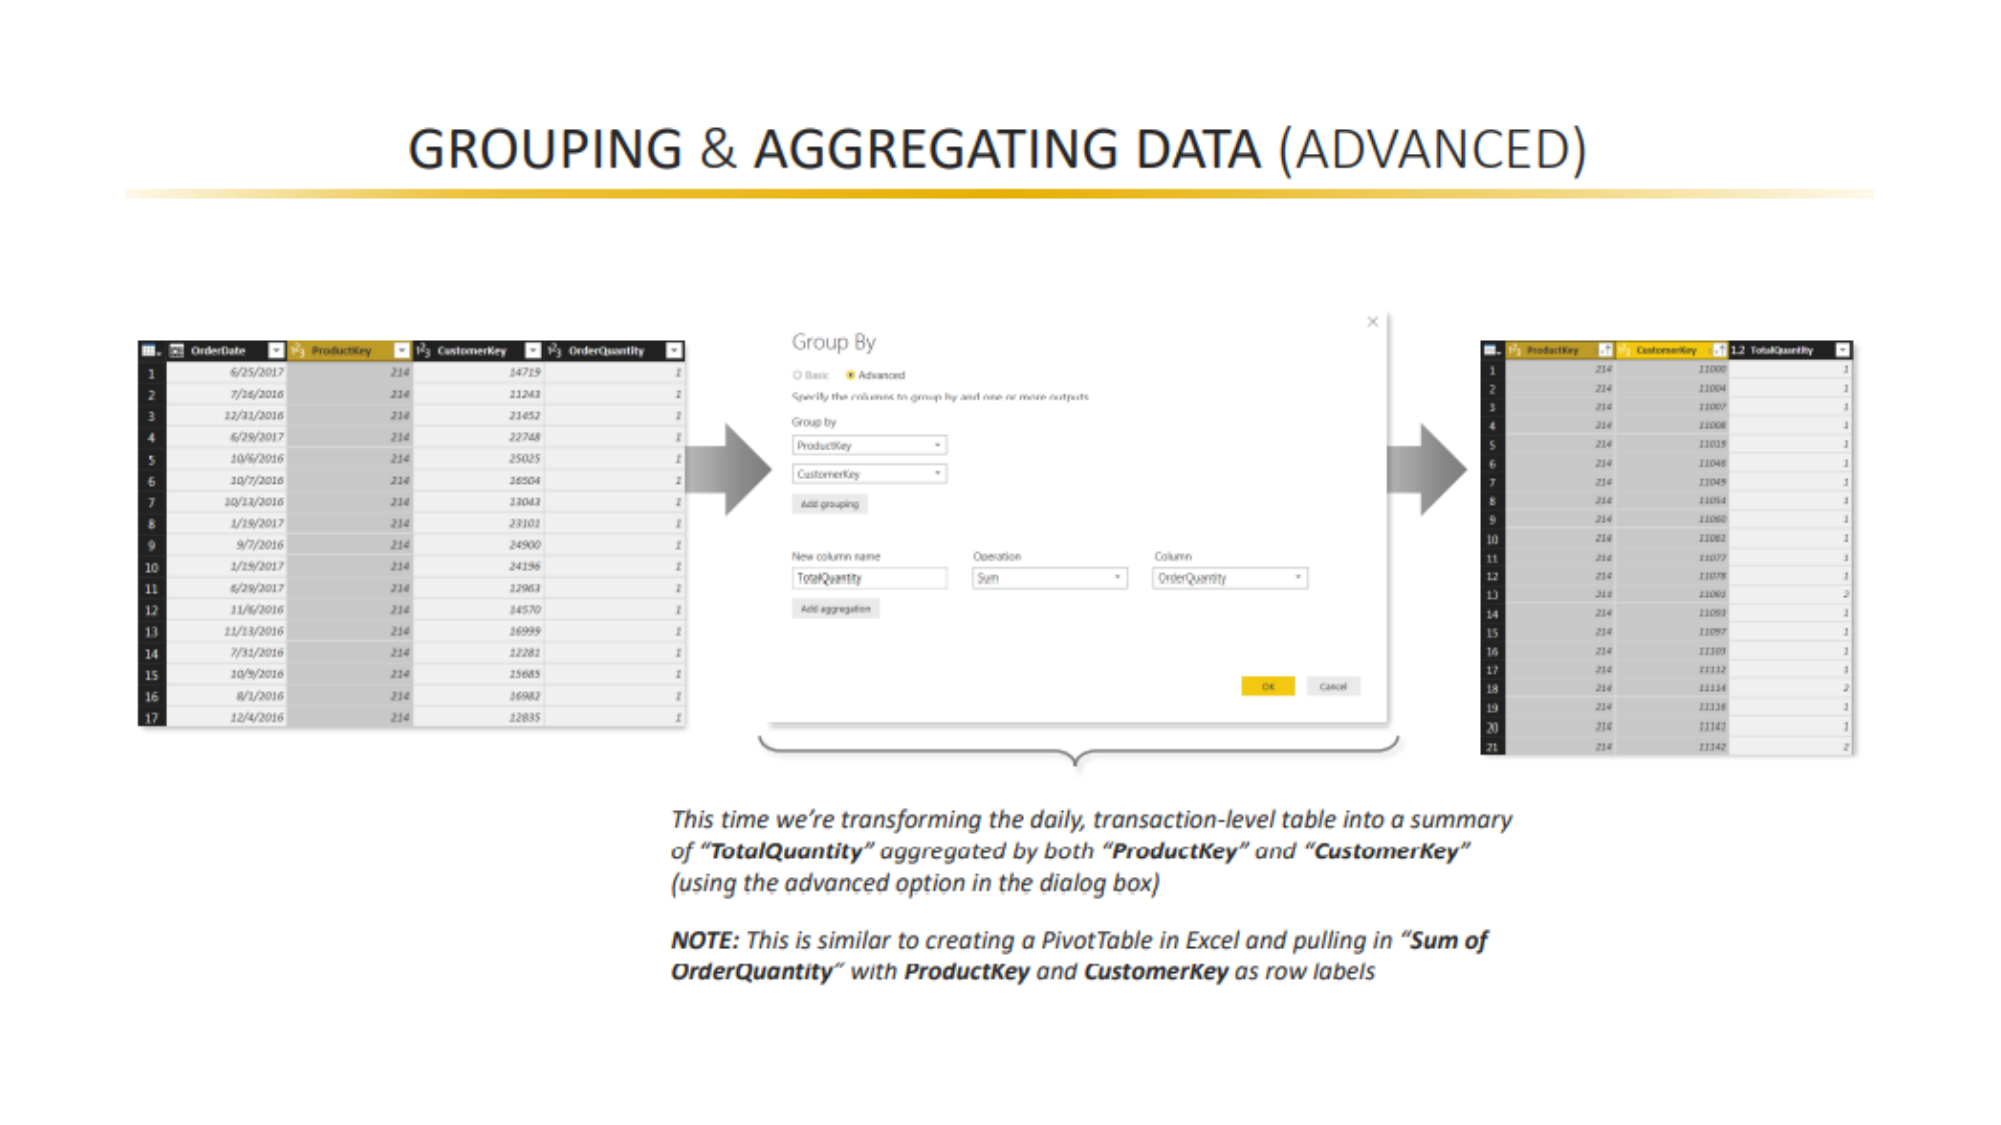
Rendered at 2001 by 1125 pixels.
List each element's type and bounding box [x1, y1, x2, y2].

picture [125, 105, 1875, 1020]
